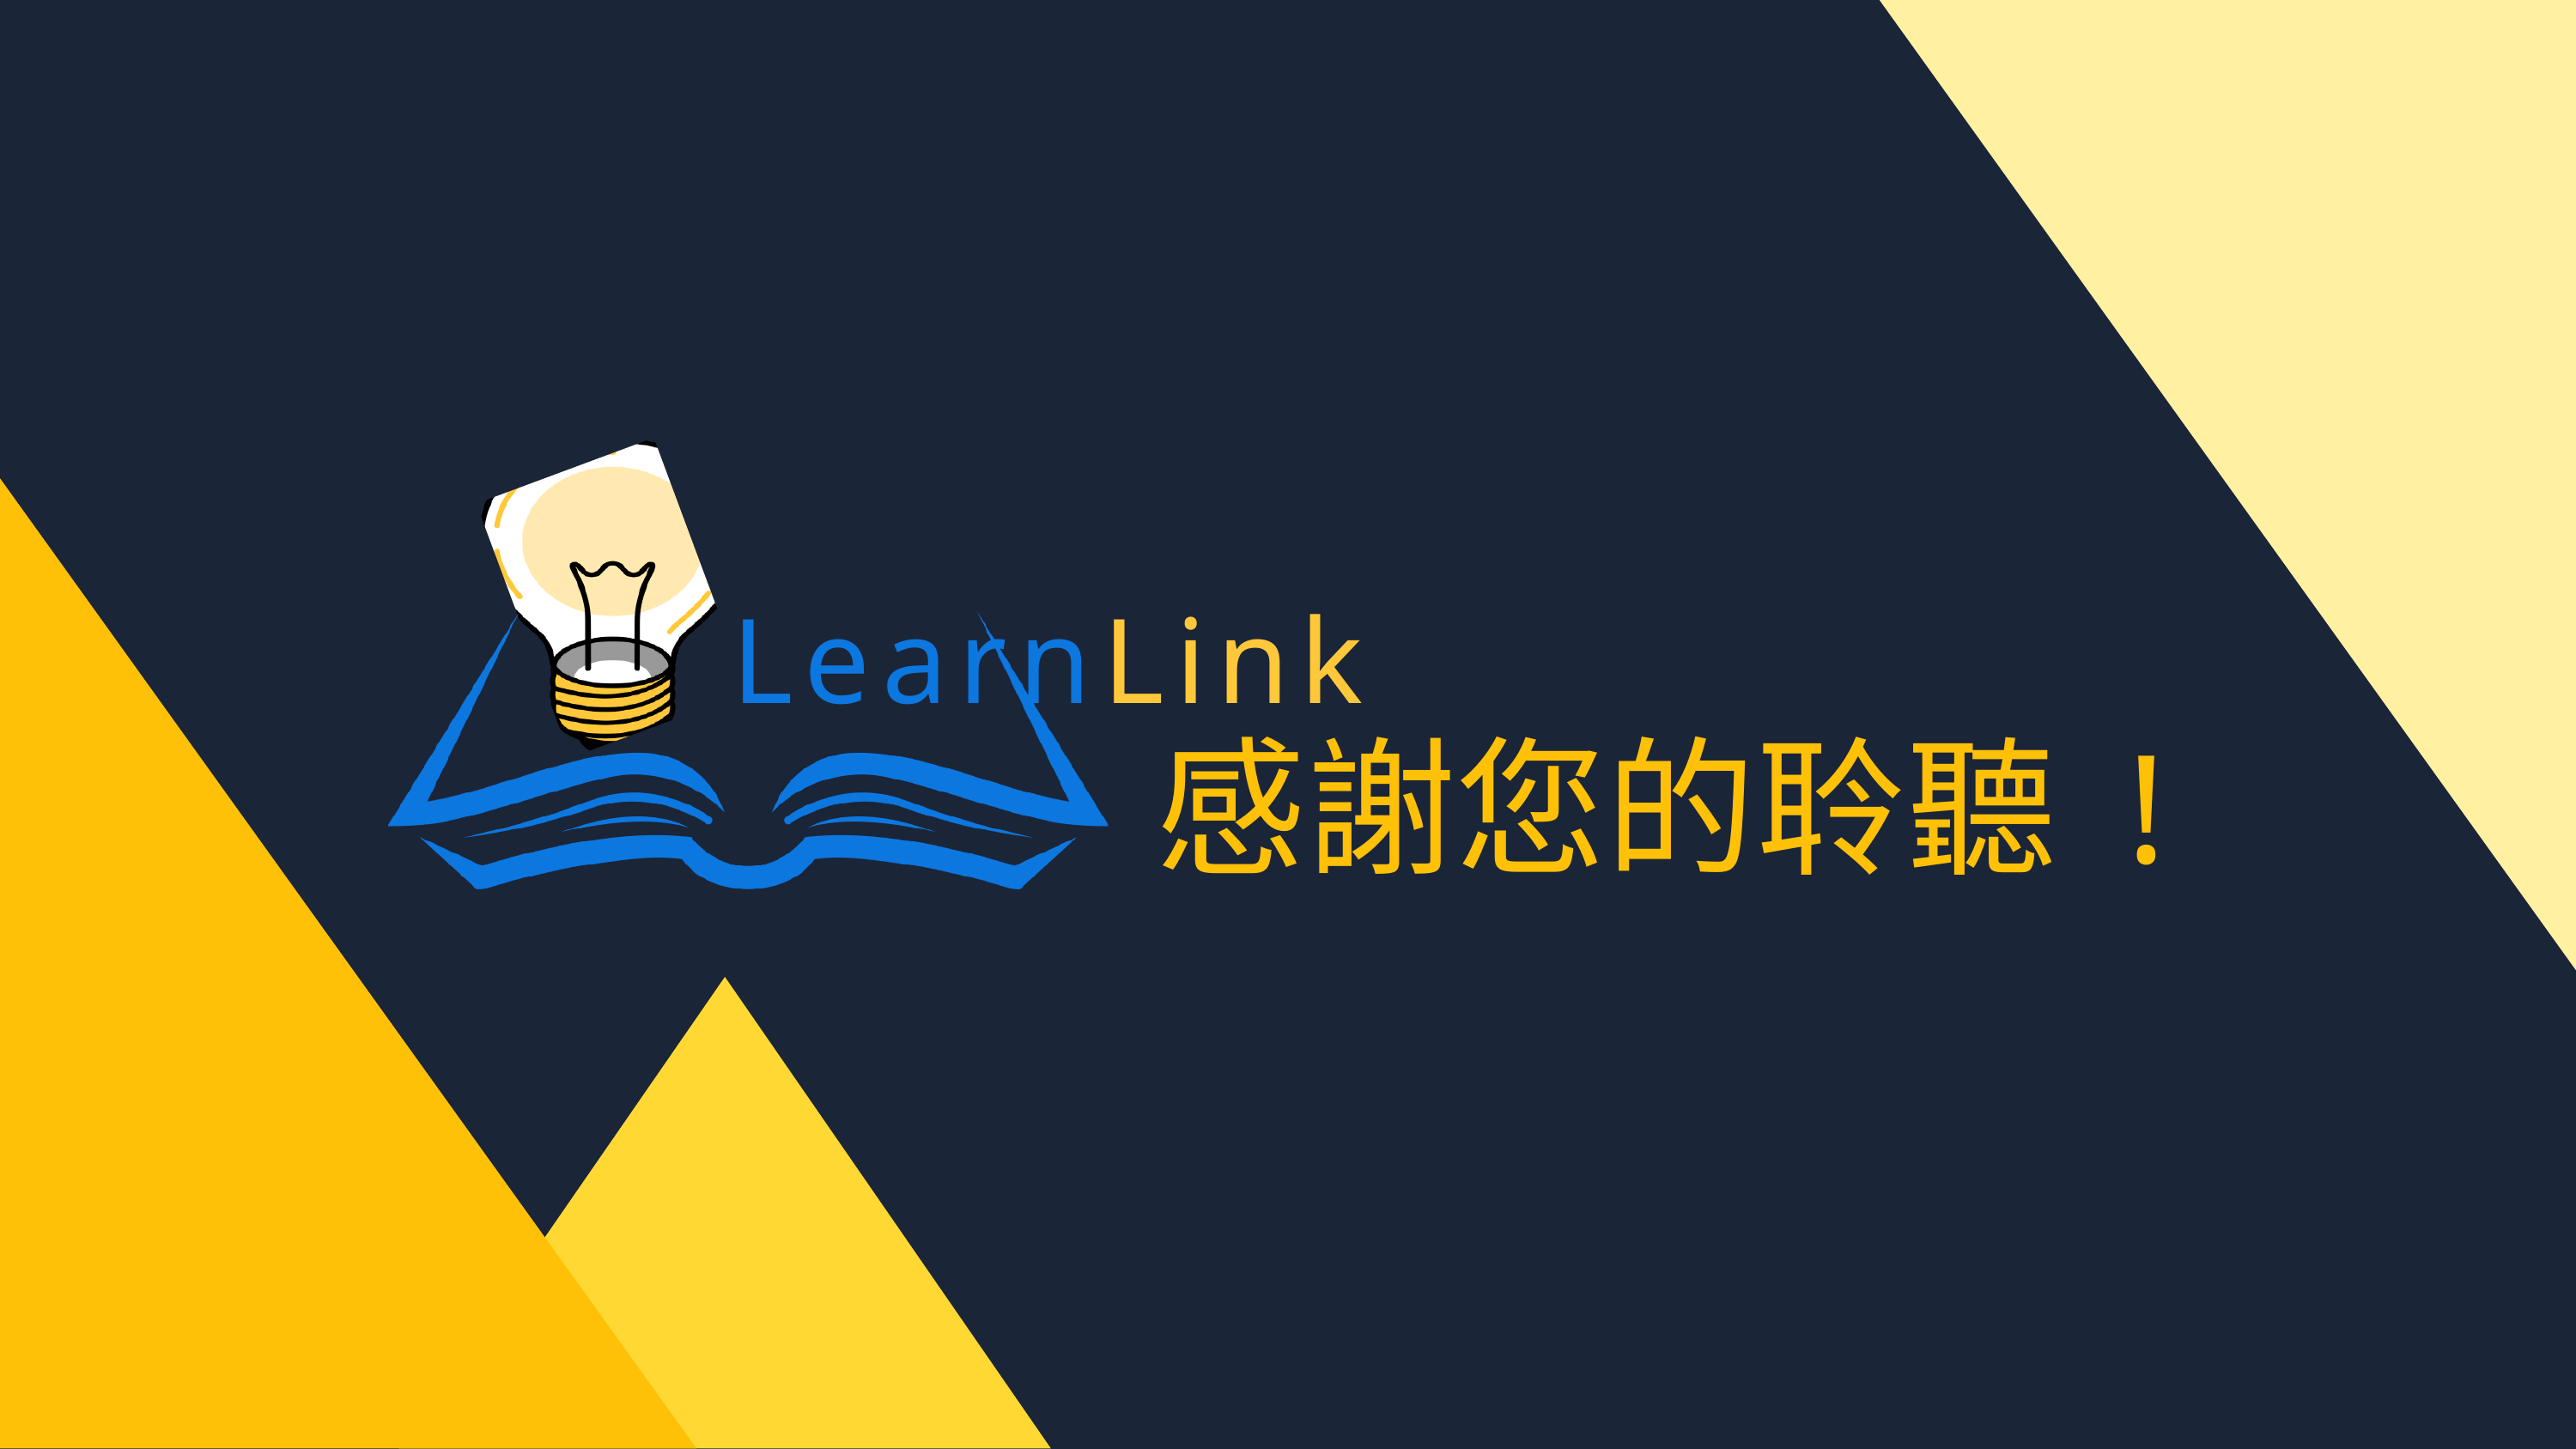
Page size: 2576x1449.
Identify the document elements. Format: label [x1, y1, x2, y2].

text_box [700, 976, 1052, 1449]
text_box [1879, 0, 2576, 971]
text_box [387, 422, 2189, 891]
text_box [0, 477, 697, 1449]
